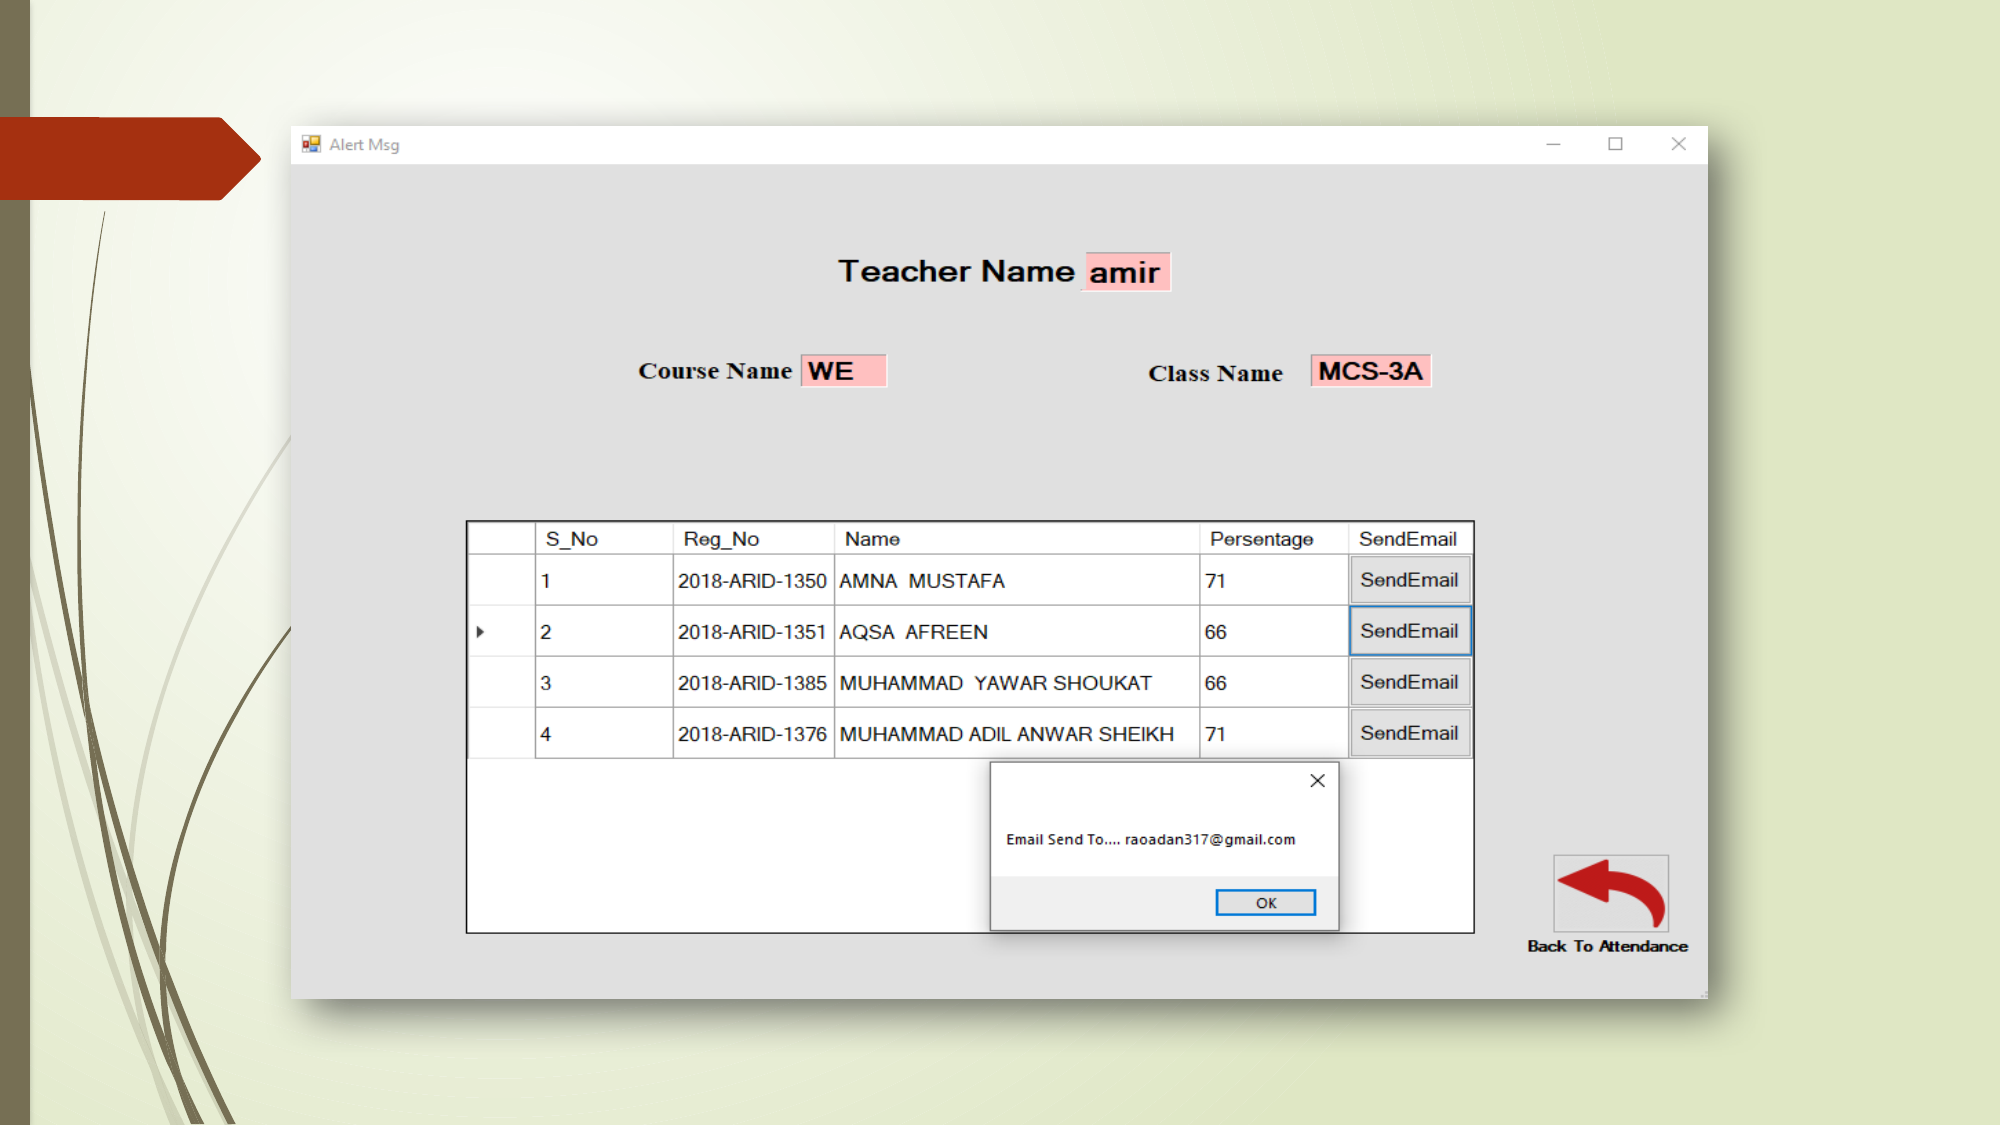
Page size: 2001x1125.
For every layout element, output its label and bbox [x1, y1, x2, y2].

picture [291, 126, 1709, 999]
